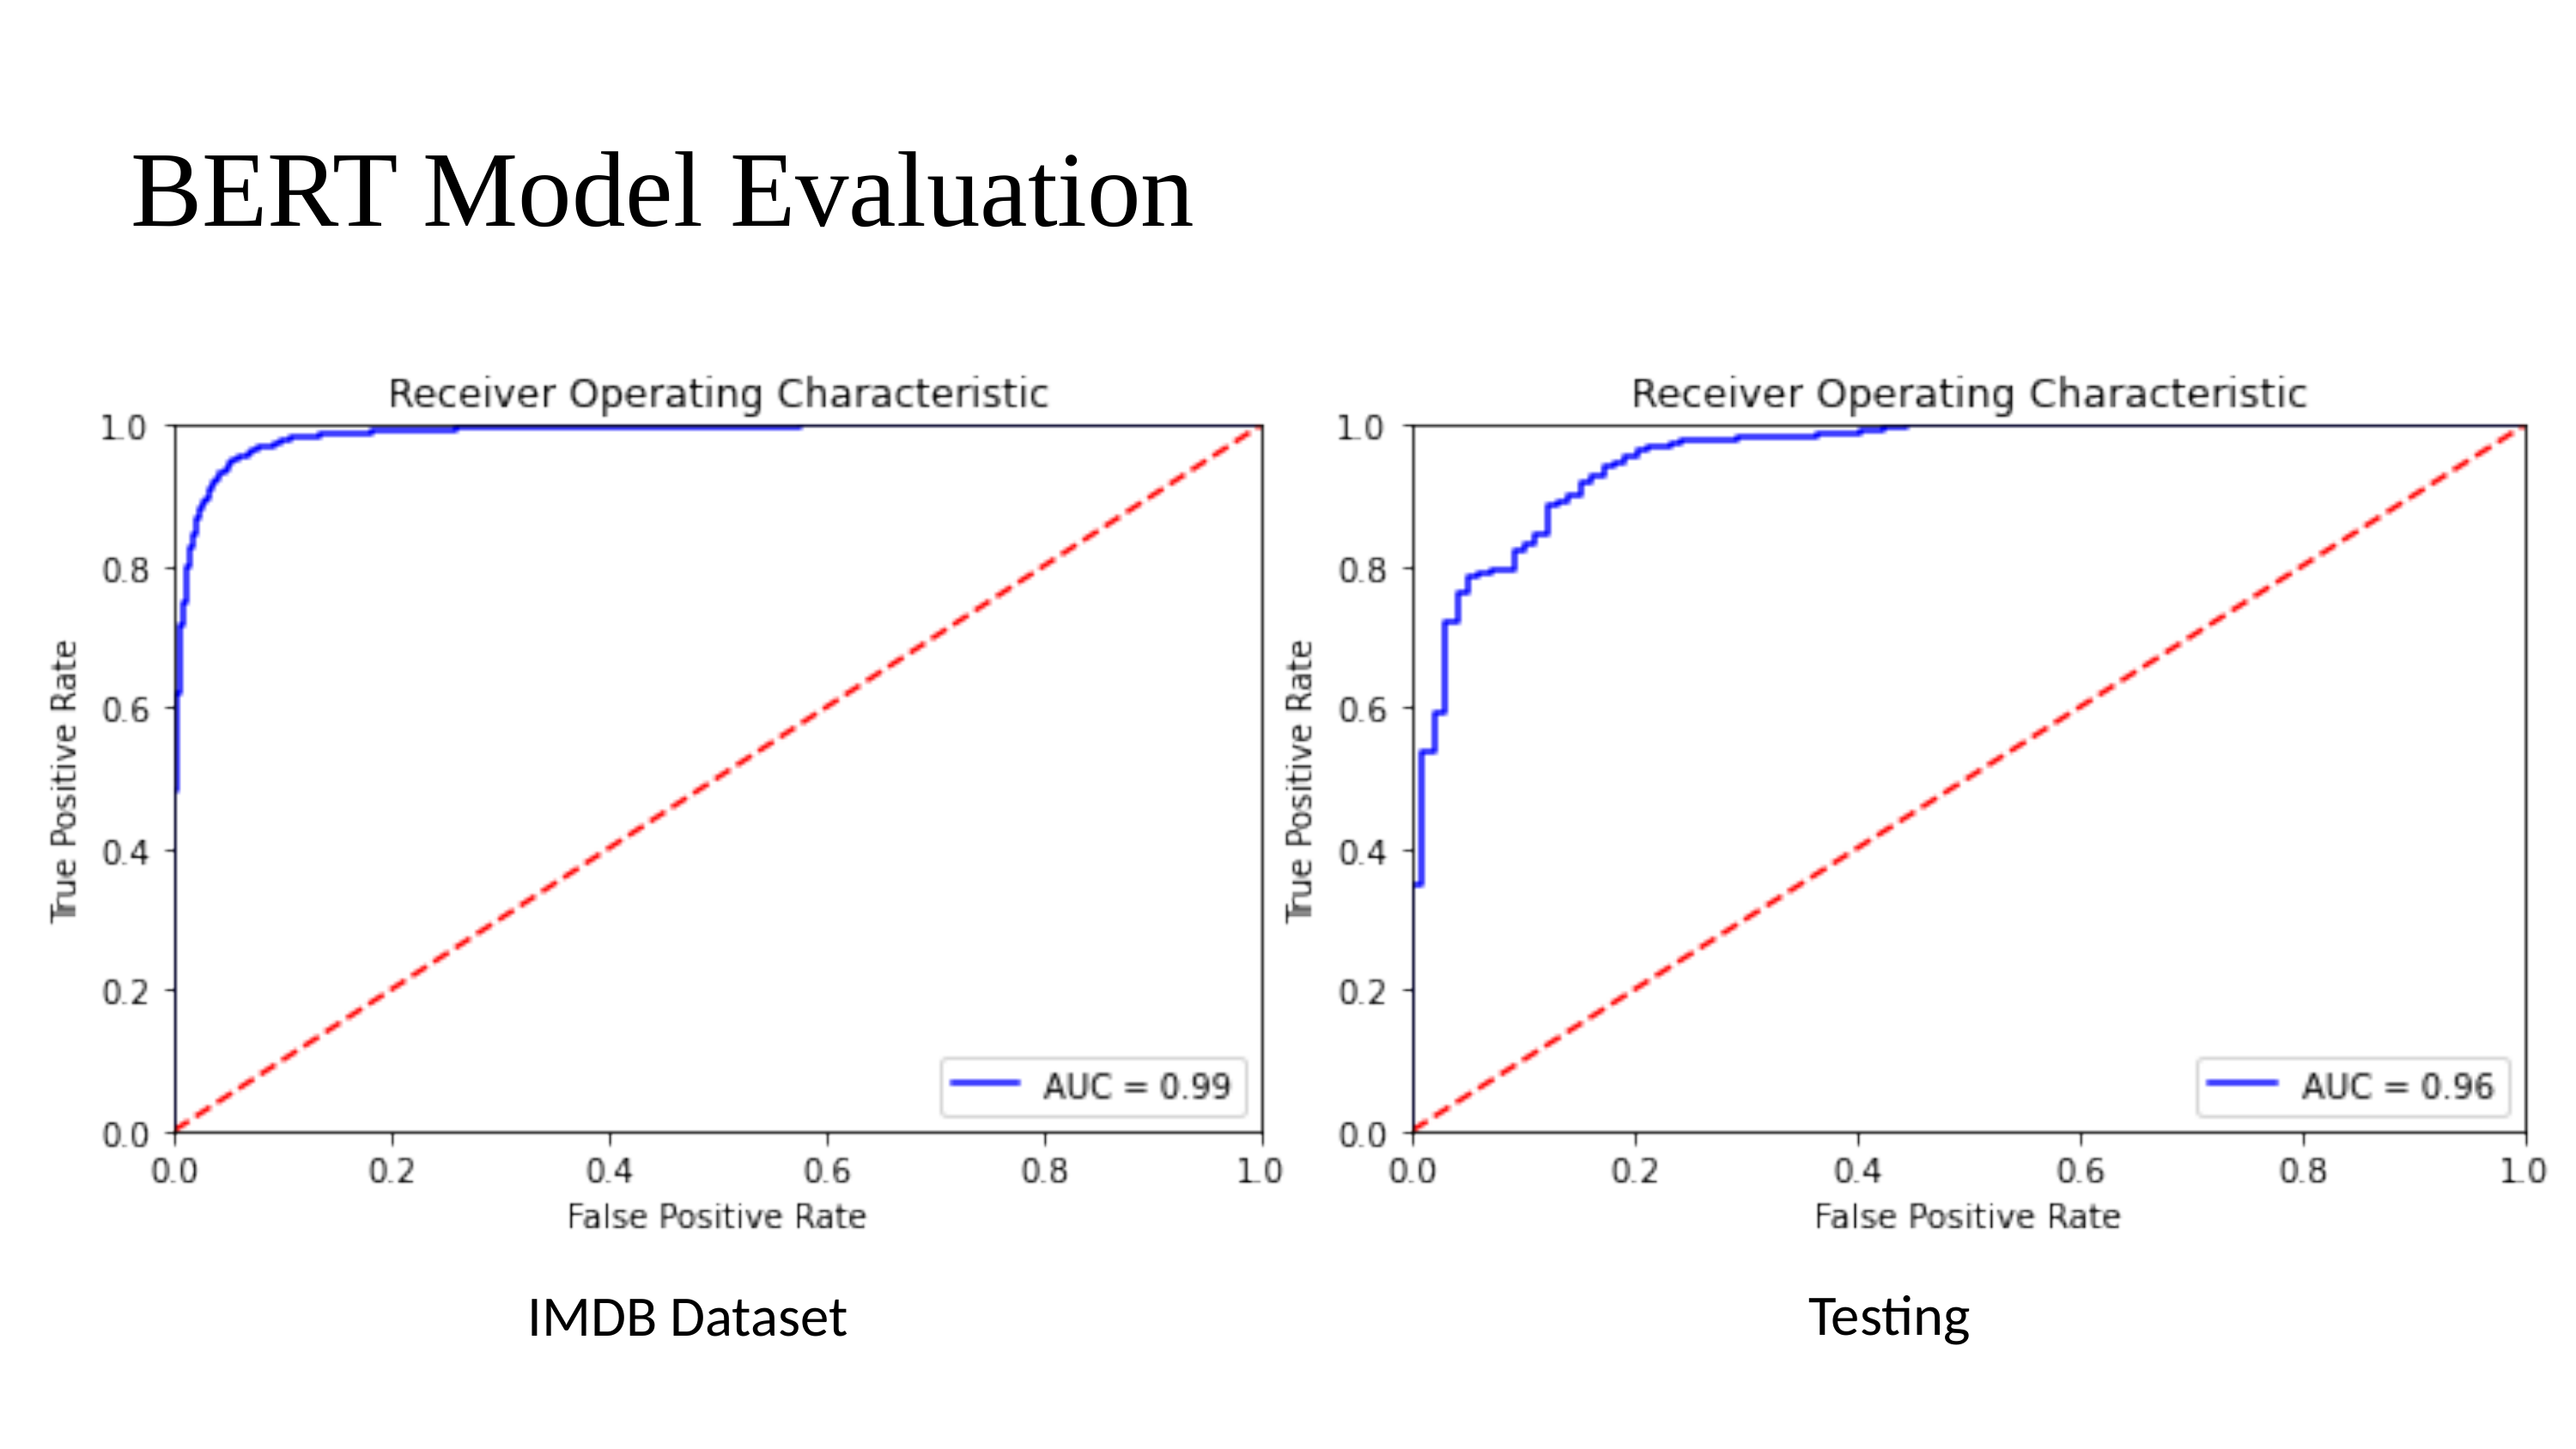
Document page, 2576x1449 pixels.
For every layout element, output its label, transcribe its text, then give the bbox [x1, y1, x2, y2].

text_box BERT Model Evaluation [118, 112, 1600, 254]
text_box IMDB Dataset [514, 1272, 1417, 1422]
text_box Testing [1795, 1271, 2576, 1422]
picture [32, 353, 2576, 1257]
